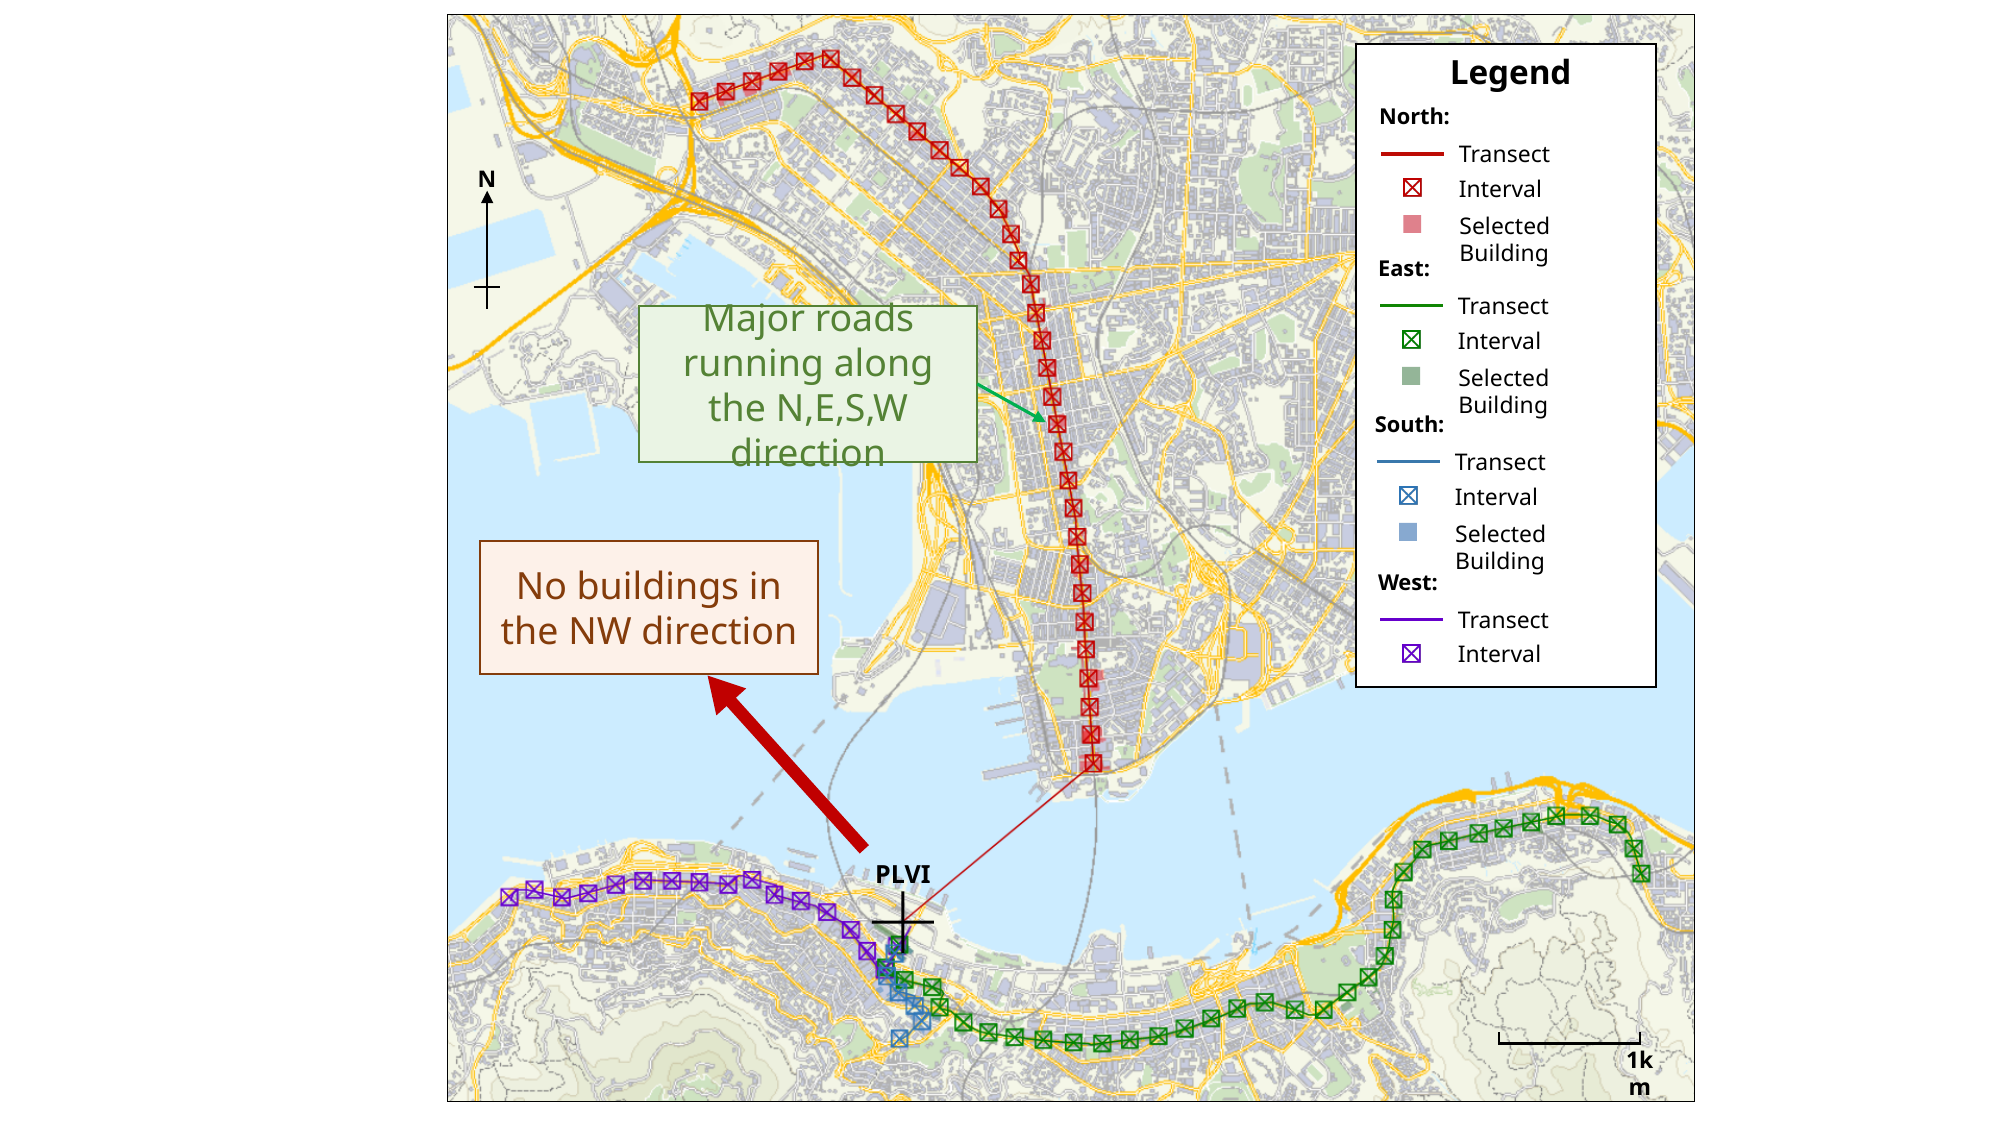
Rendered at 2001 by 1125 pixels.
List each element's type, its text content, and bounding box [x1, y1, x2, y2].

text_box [447, 157, 527, 309]
picture [447, 14, 1695, 1102]
text_box 1km [1600, 1102, 1680, 1108]
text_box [977, 383, 1046, 423]
